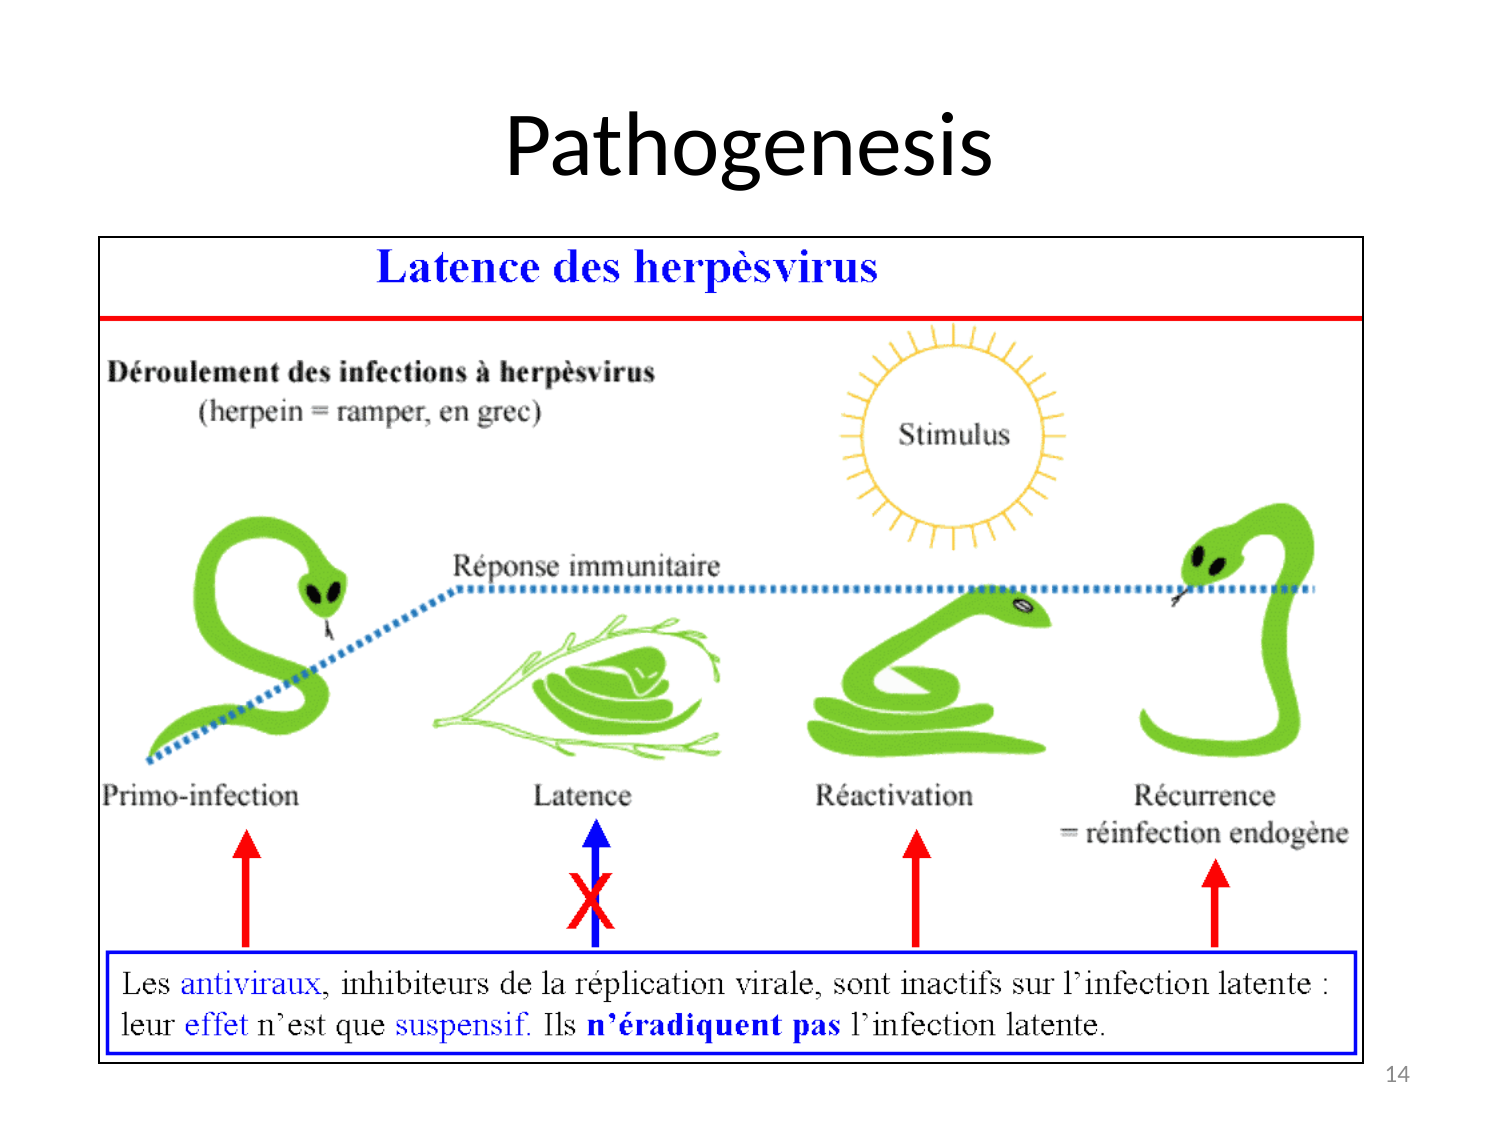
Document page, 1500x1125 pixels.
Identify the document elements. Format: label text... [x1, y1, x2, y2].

picture [99, 237, 1363, 1063]
title Pathogenesis [75, 45, 1425, 233]
slide_number 14 [1074, 1042, 1425, 1103]
